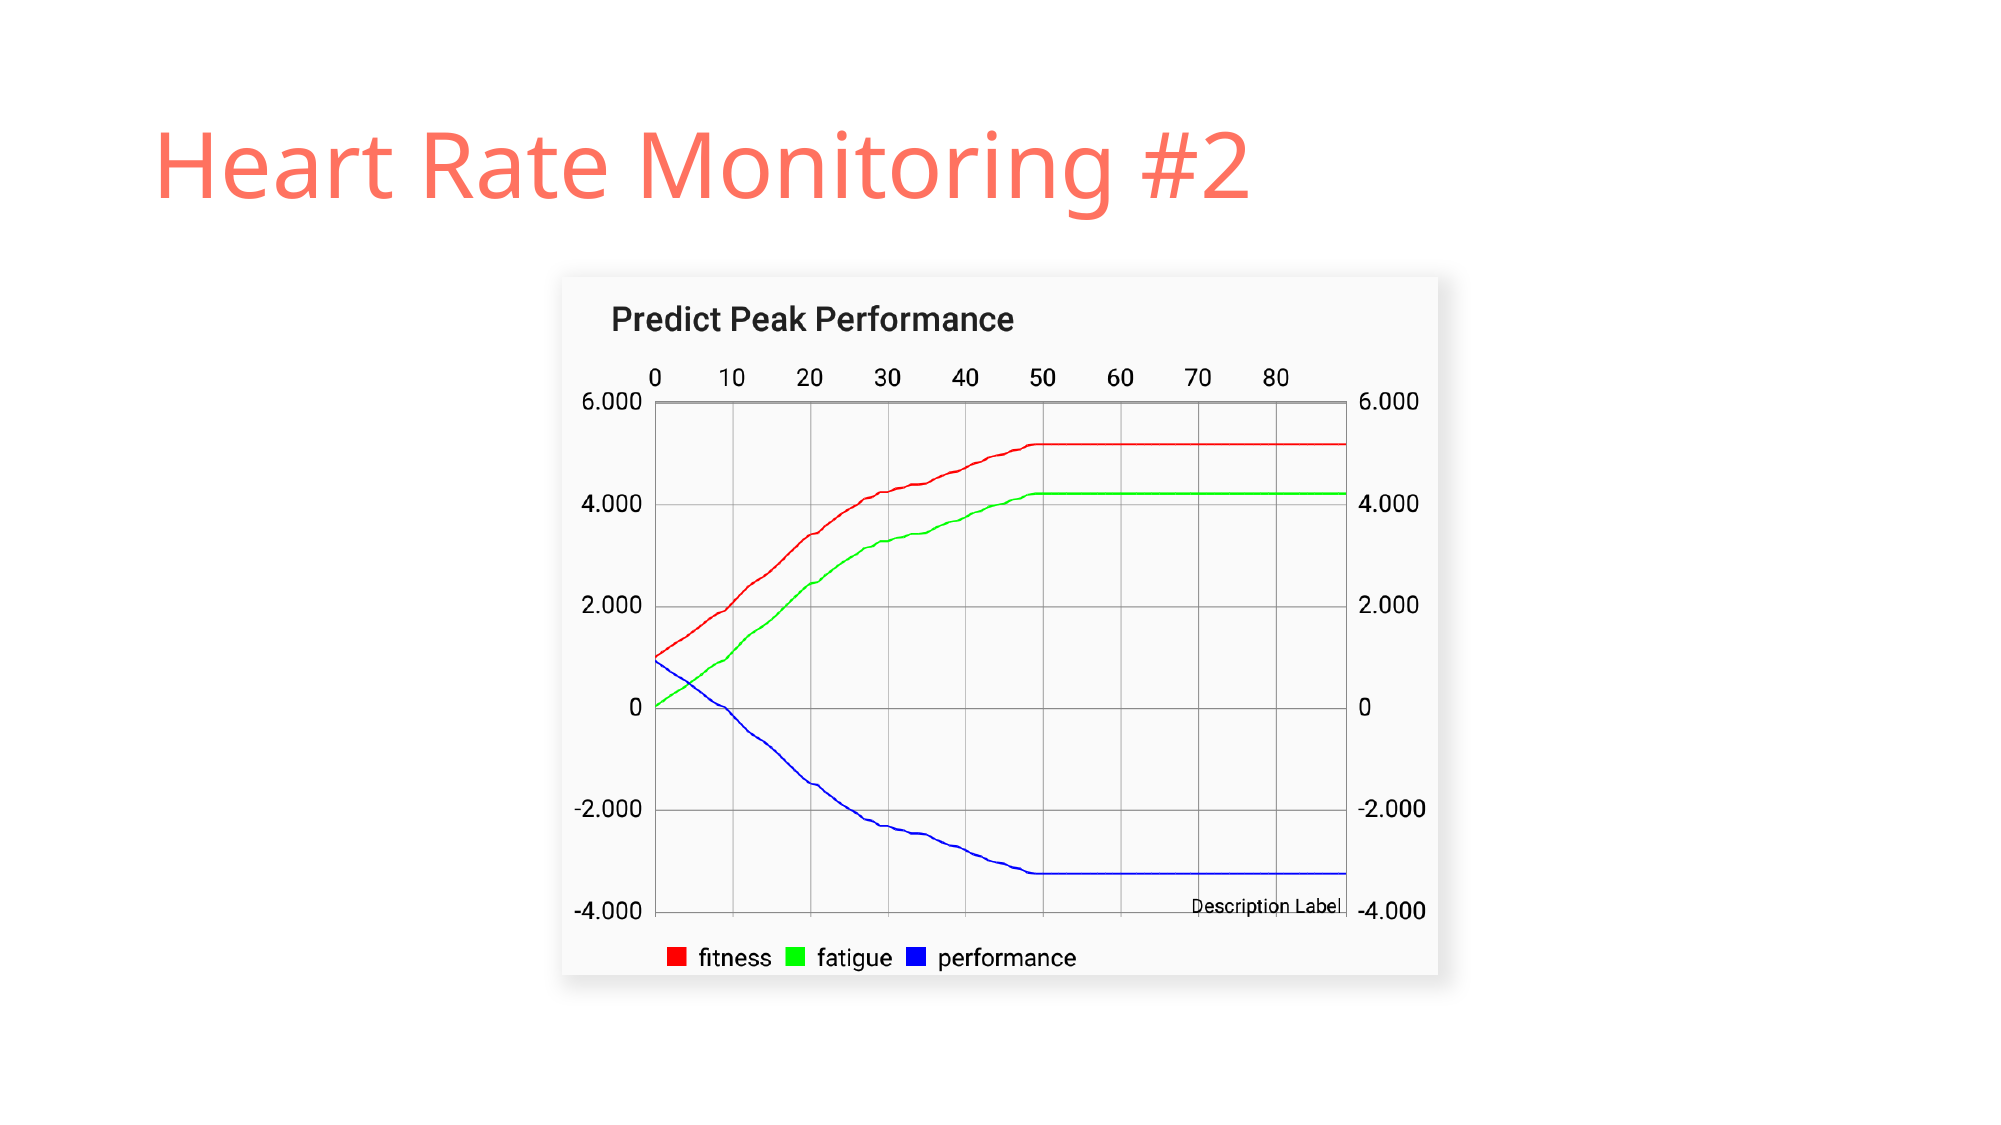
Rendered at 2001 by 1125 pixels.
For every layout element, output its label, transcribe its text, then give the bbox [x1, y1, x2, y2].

picture [562, 277, 1438, 975]
title Heart Rate Monitoring #2 [137, 59, 1863, 278]
